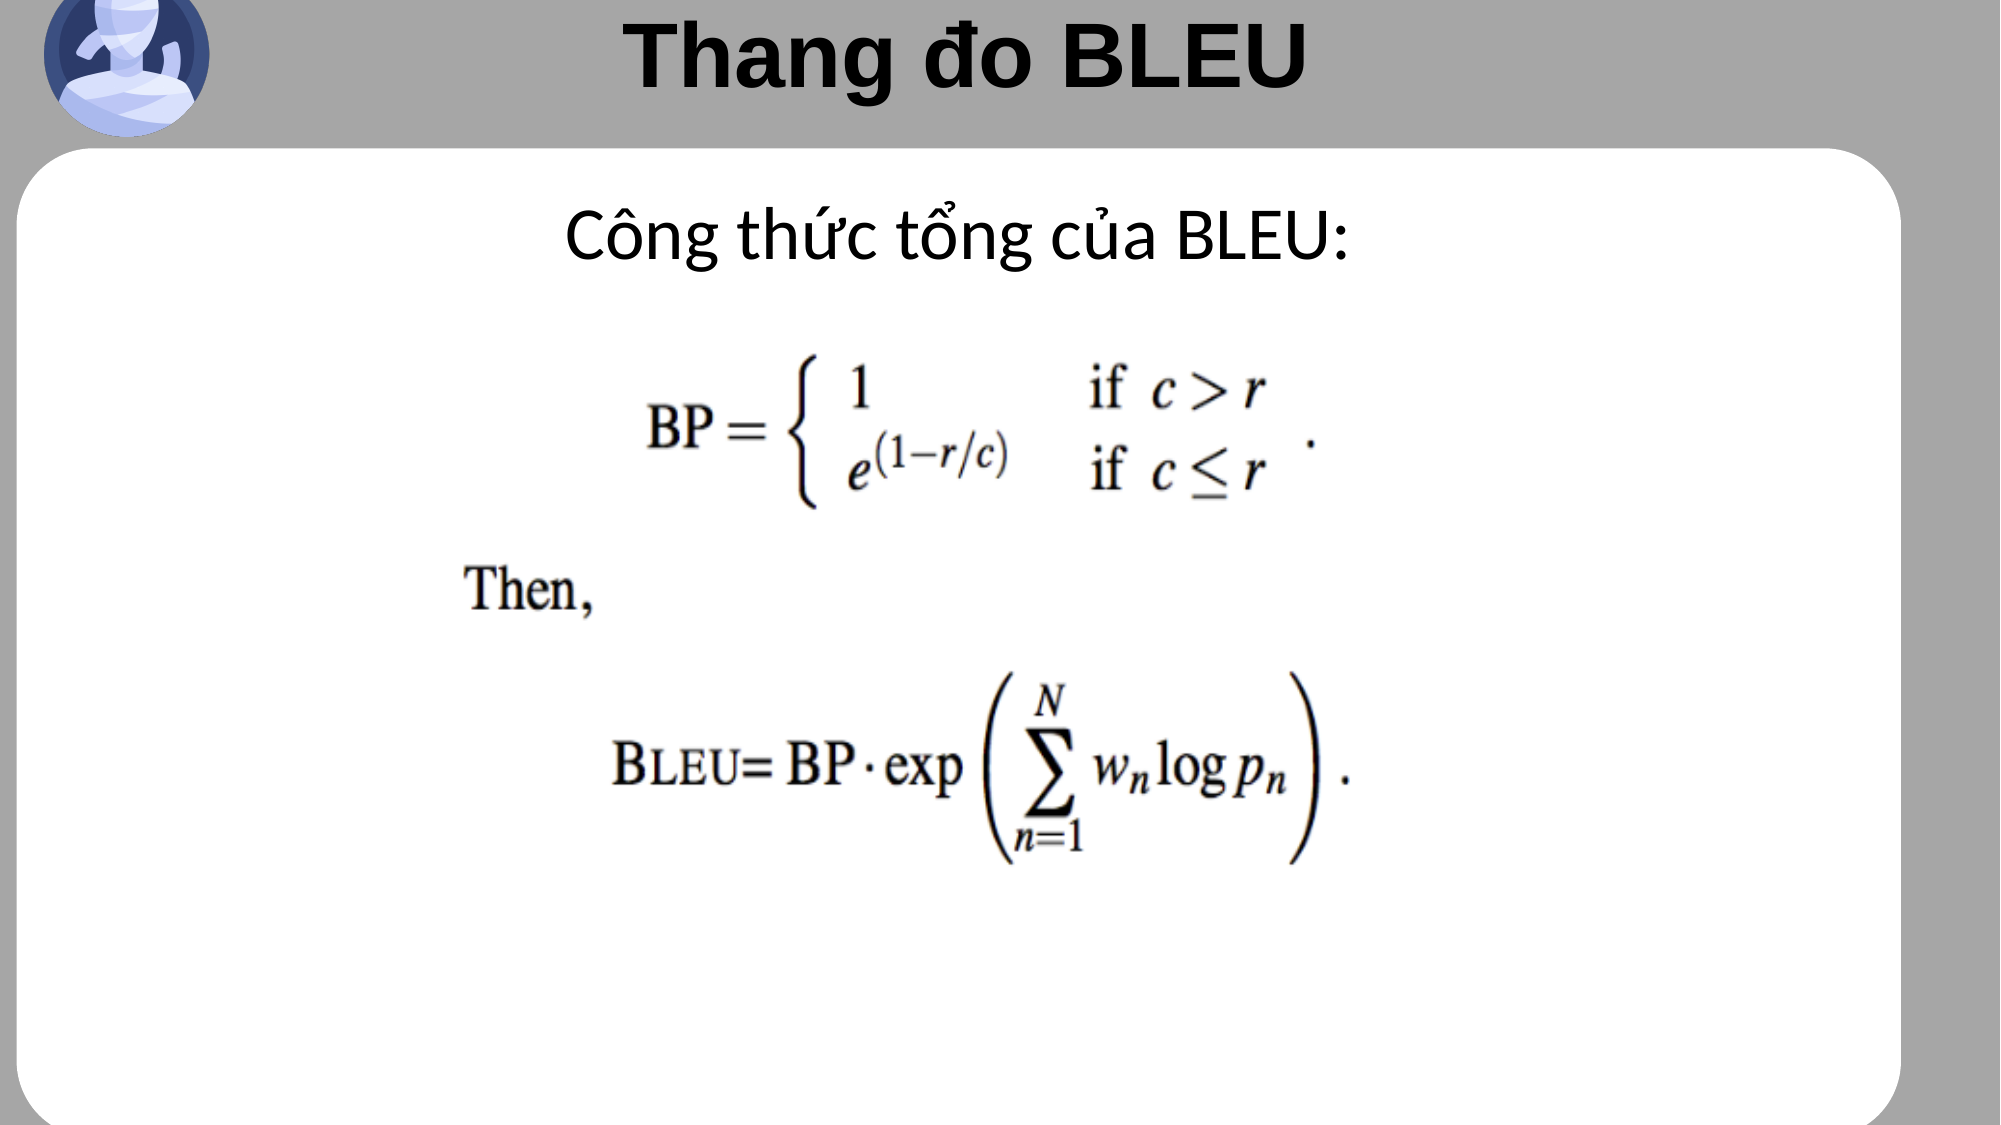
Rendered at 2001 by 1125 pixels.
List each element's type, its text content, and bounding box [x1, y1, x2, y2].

text_box Công thức tổng của BLEU: gradient. d(u) ≤ d(y). [15, 147, 1903, 1125]
picture [420, 317, 1531, 885]
text_box Thang đo BLEU [248, 0, 1686, 113]
picture [40, 0, 213, 137]
text_box [0, 0, 2000, 1125]
